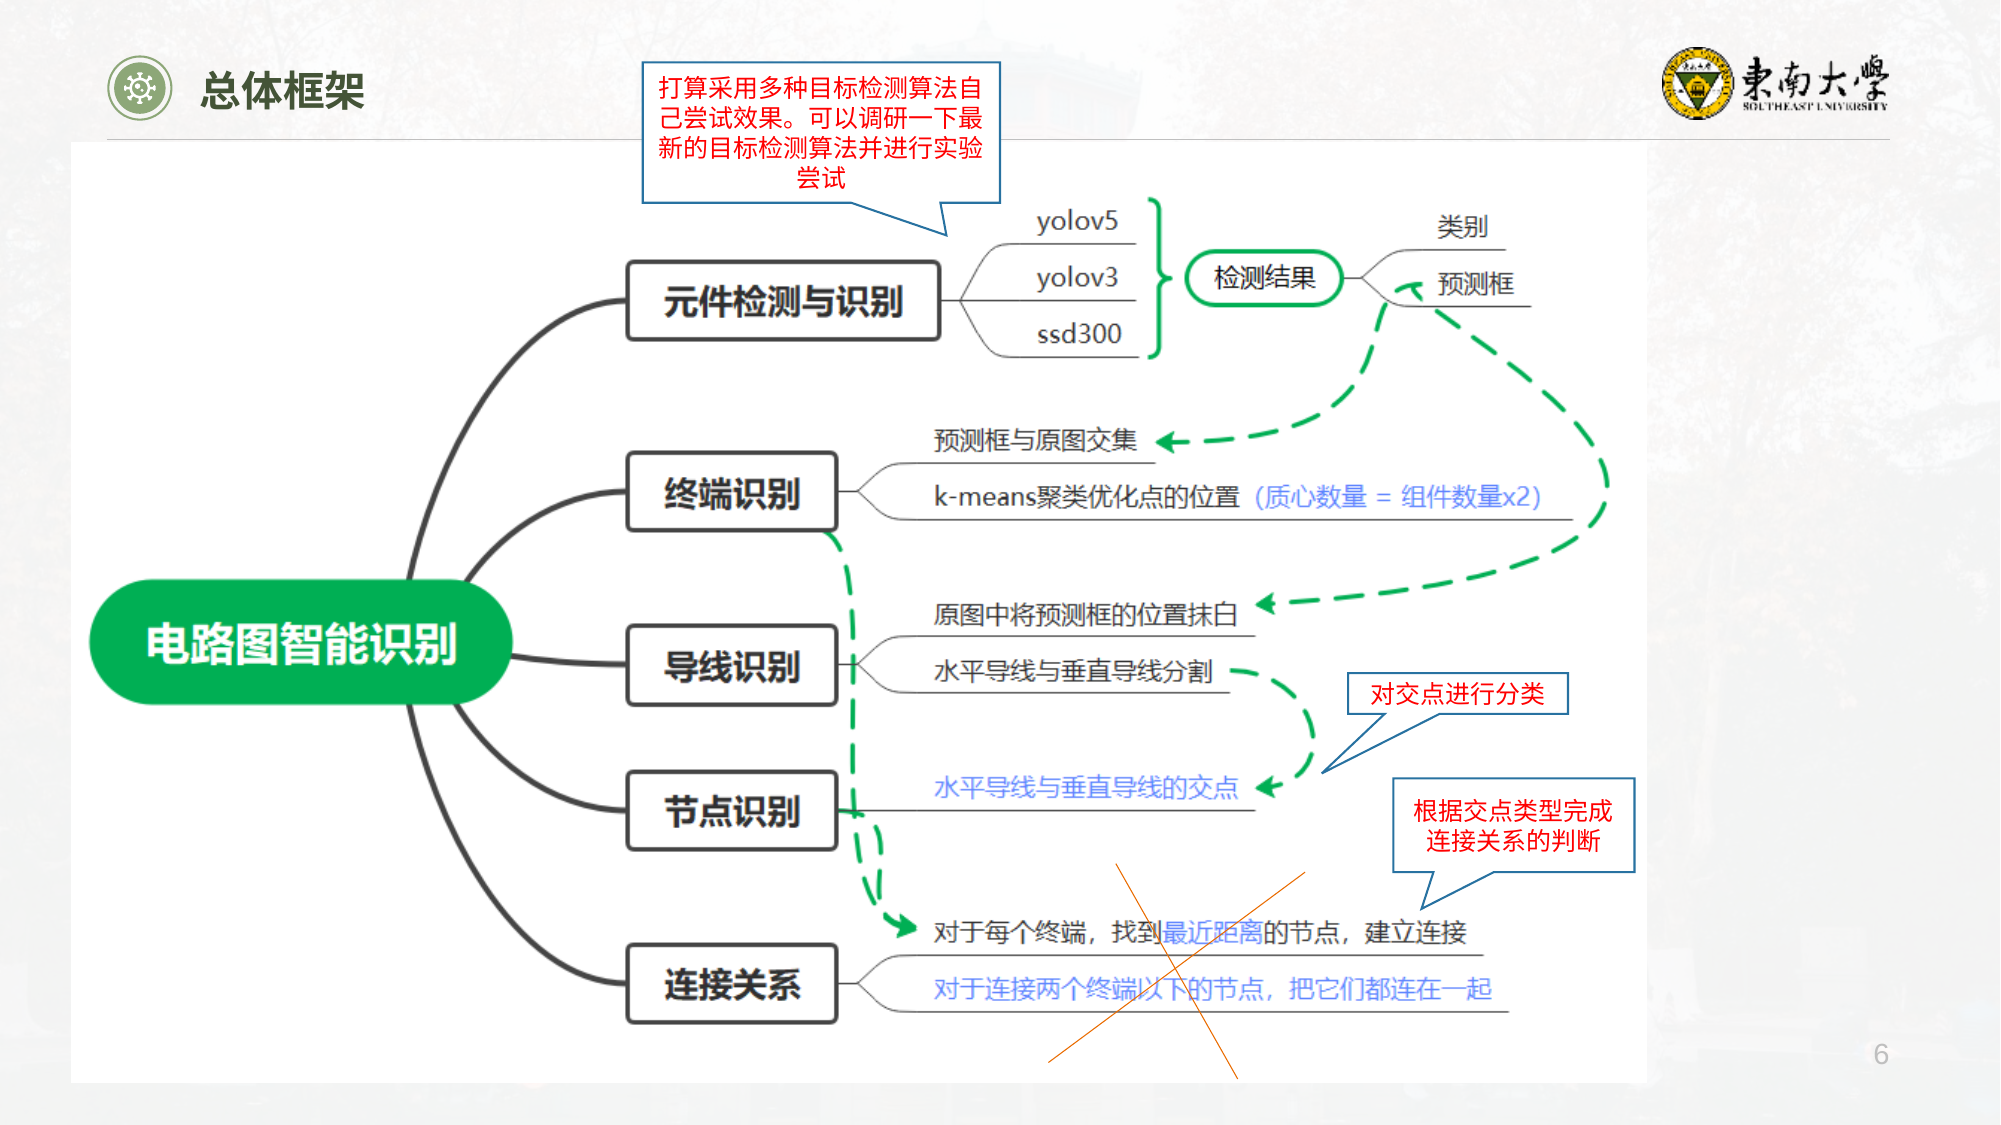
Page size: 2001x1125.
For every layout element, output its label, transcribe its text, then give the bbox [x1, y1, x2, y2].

picture [1662, 47, 1889, 120]
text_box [1115, 863, 1238, 1080]
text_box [1048, 872, 1115, 1063]
text_box 打算采用多种目标检测算法自己尝试效果。可以调研一下最新的目标检测算法并进行实验尝试 [641, 61, 1002, 142]
list 总体框架 [199, 56, 1663, 123]
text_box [1238, 872, 1306, 1063]
picture [71, 142, 1647, 1083]
slide_number 6 [1647, 1022, 1890, 1083]
